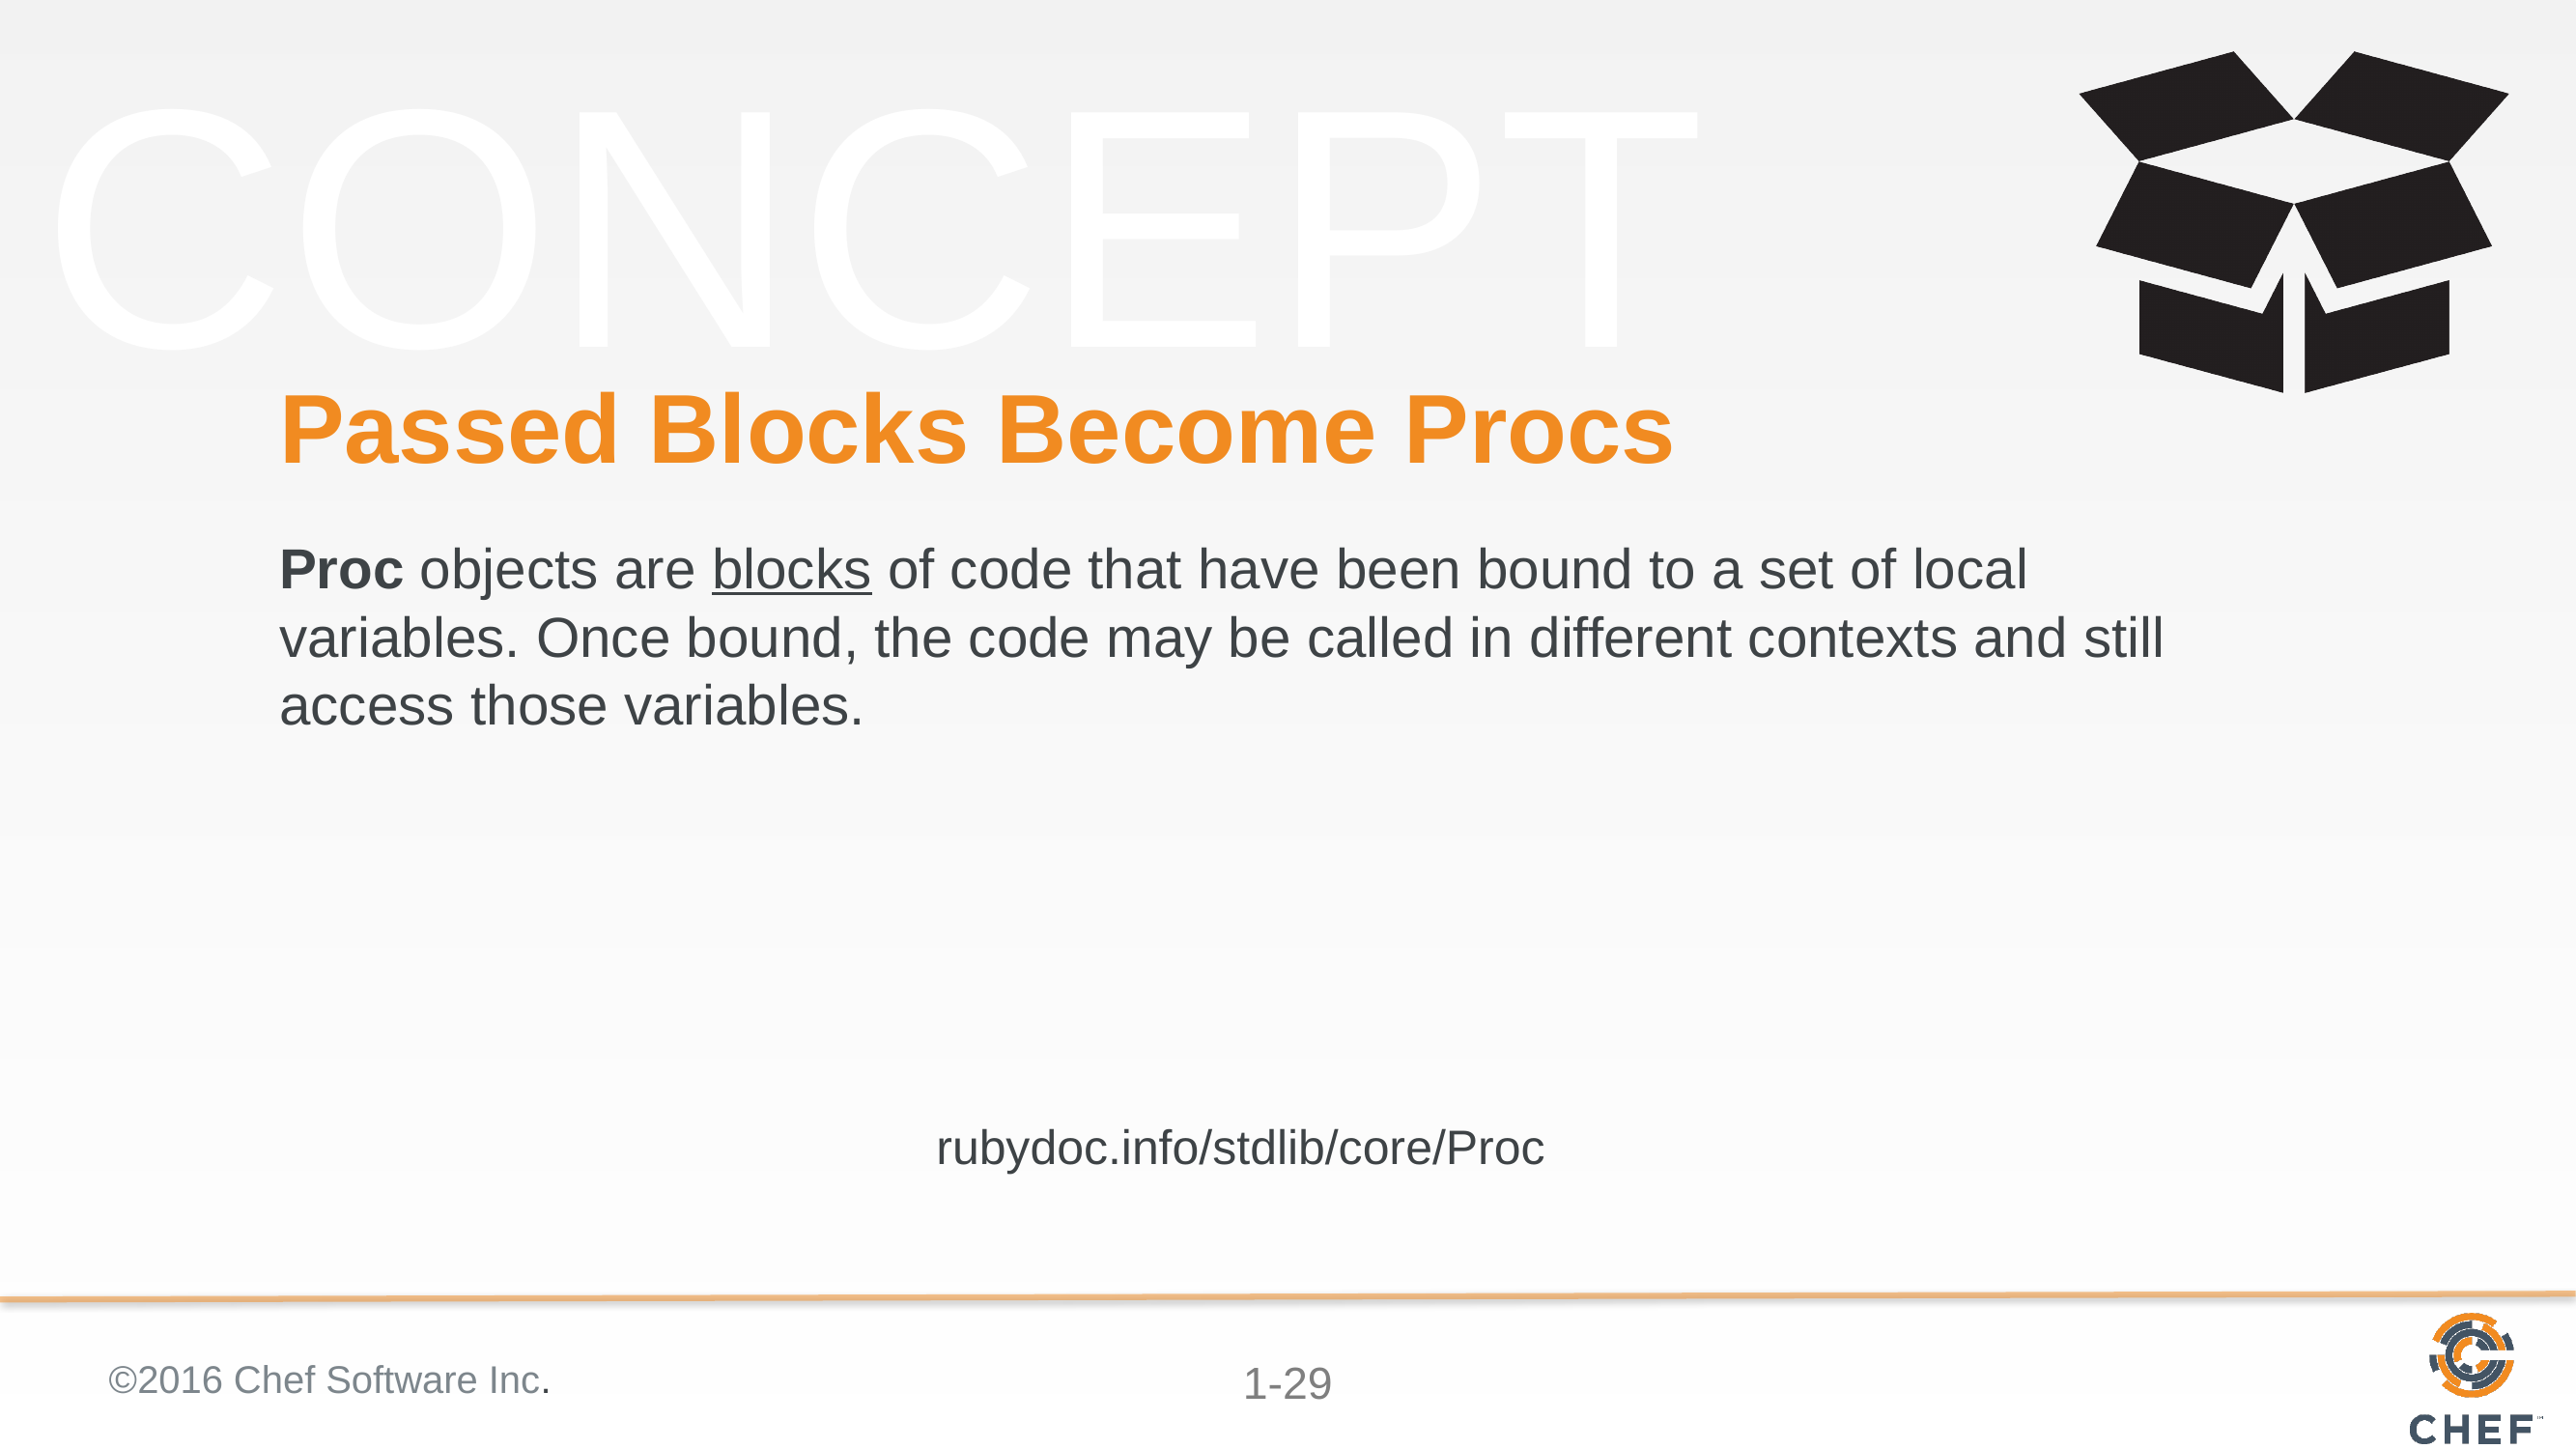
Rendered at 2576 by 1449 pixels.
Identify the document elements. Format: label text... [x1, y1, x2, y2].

picture [2399, 1297, 2551, 1449]
picture [2079, 51, 2509, 399]
text_box rubydoc.info/stdlib/core/Proc [900, 1101, 1582, 1247]
title Passed Blocks Become Procs [265, 363, 2217, 499]
subtitle Proc objects are blocks of code that have been bound to a set of local variables. Once bound, the code may be called in different contexts and still access those variables. [265, 518, 2217, 1049]
